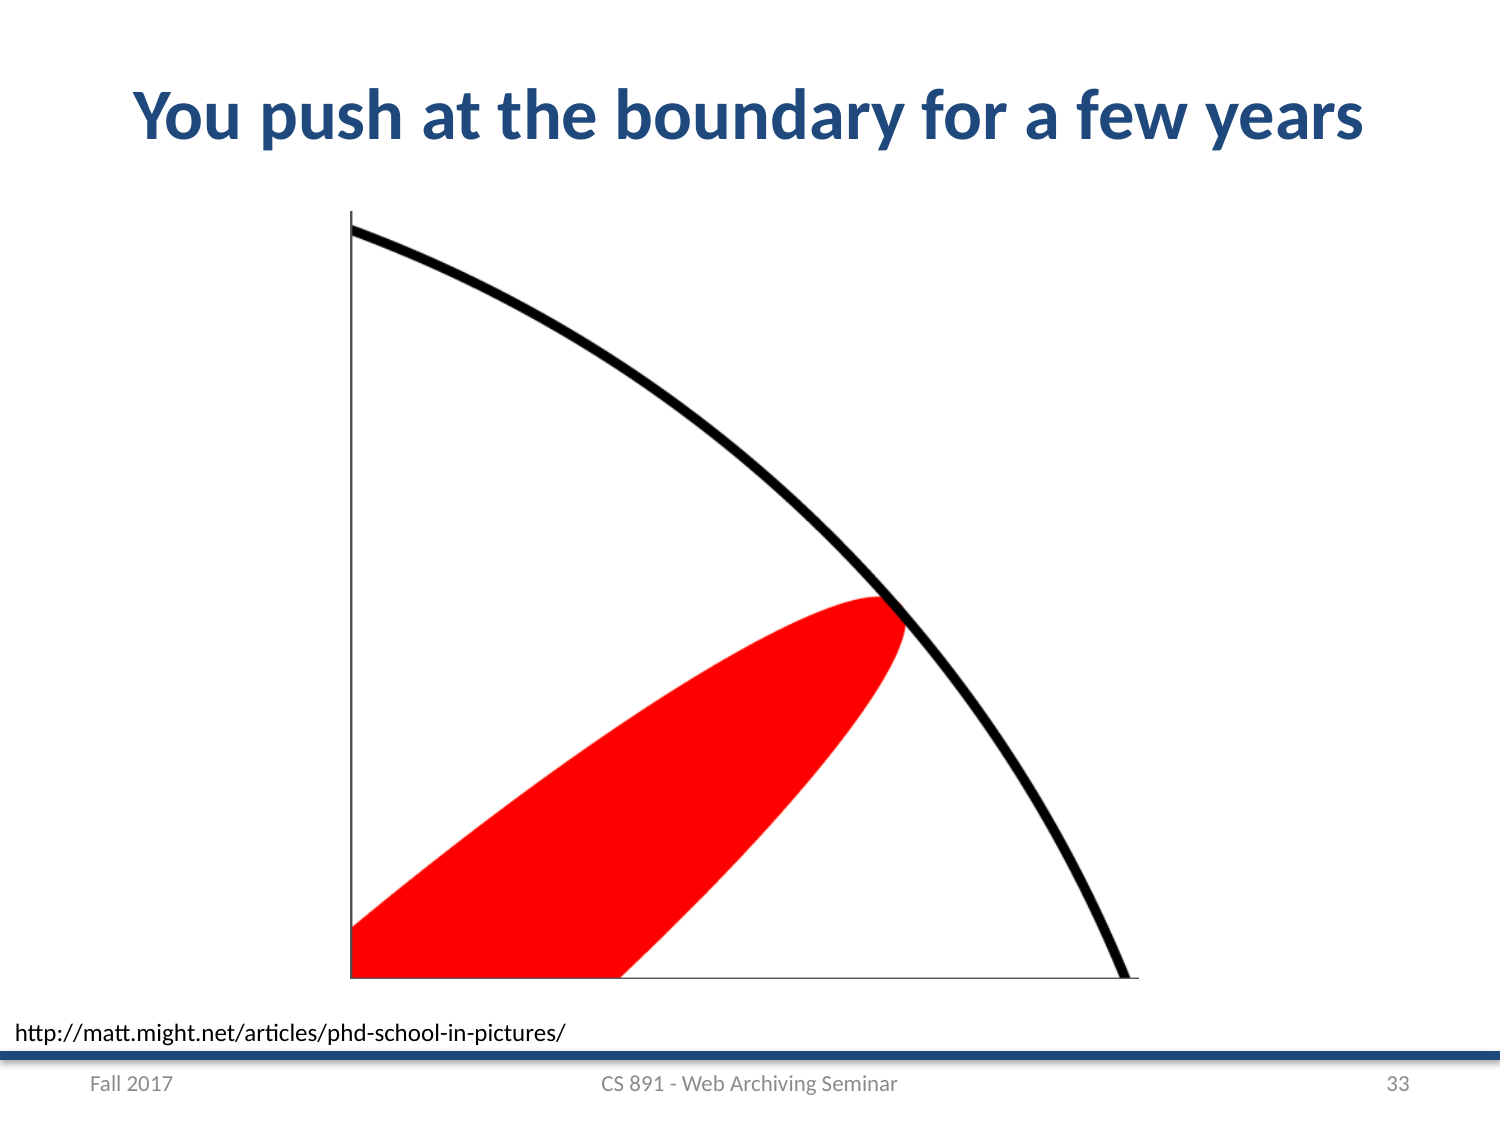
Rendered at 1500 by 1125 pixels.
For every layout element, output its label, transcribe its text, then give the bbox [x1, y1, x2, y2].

footer CS 891 - Web Archiving Seminar [512, 1062, 988, 1103]
title You push at the boundary for a few years [75, 33, 1425, 189]
text_box http://matt.might.net/articles/phd-school-in-pictures/ [0, 1008, 592, 1054]
slide_number Fall 2017 [75, 1062, 425, 1103]
picture [342, 210, 1139, 984]
slide_number 33 [1074, 1062, 1425, 1103]
